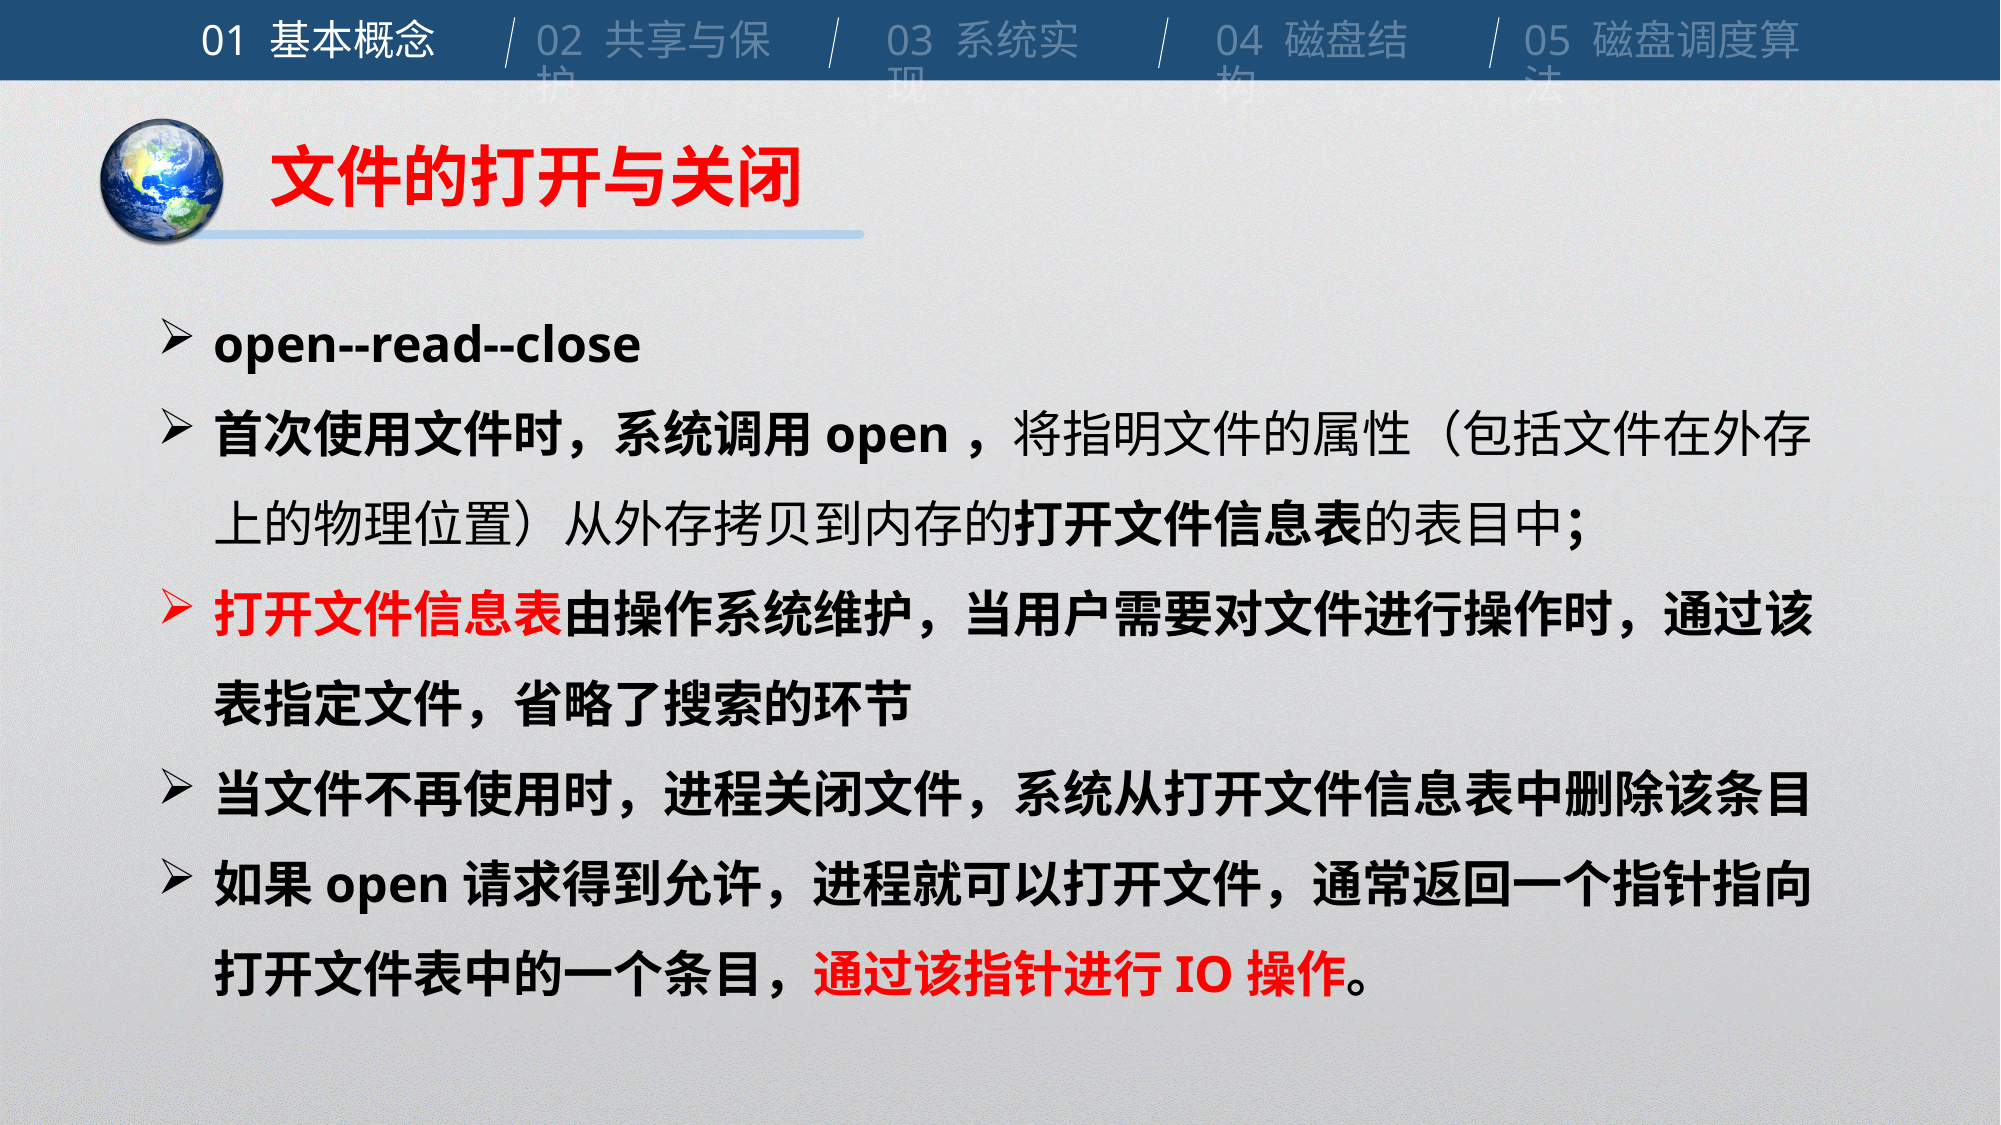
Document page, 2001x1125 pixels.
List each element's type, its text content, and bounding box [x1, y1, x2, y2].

list 05 磁盘调度算法 [1508, 11, 1850, 73]
list 01 基本概念 [186, 11, 491, 73]
text_box open--read--close 首次使用文件时，系统调用open，将指明文件的属性（包括文件在外存上的物理位置）从外存拷贝到内存的打开文件信息表的表目中； 打开文件信息表由操作系统维护，当用户需要对文件进行操作时，通过该表指定文件，省略了搜索的环节 当文件不再使用时，进程关闭文件，系统从打开文件信息表中删除该条目 如果open请求得到允许，进程就可以打开文件，通常返回一个指针指向打开文件表中的一个条目，通过该指针进行IO操作。 [142, 275, 1858, 1011]
list 04 磁盘结构 [1200, 11, 1458, 73]
picture [0, 0, 2001, 1125]
list 03 系统实现 [871, 11, 1129, 73]
list 文件的打开与关闭 [254, 136, 824, 225]
list 02 共享与保护 [521, 11, 821, 73]
